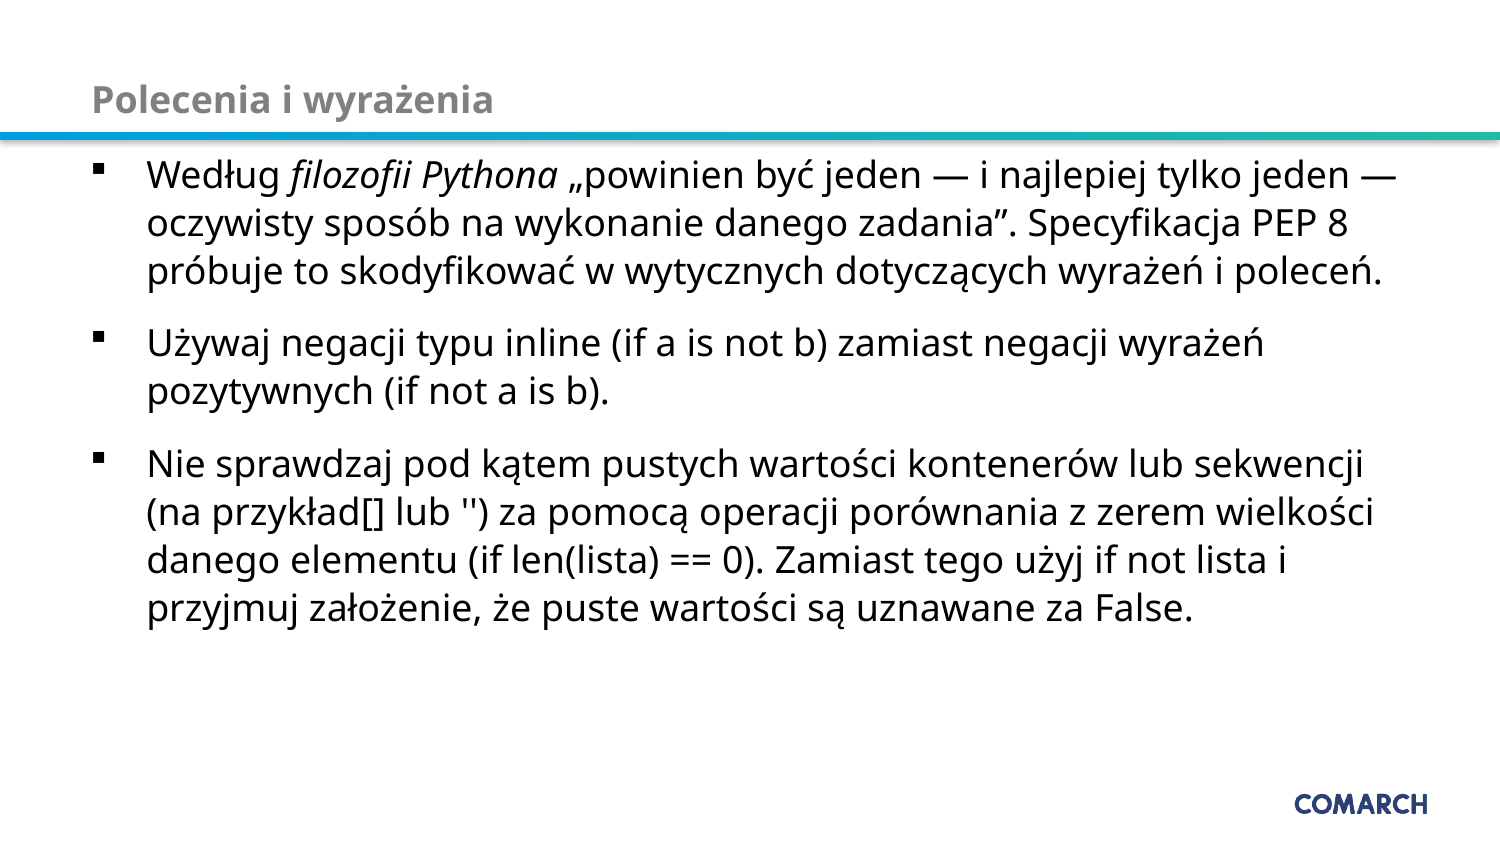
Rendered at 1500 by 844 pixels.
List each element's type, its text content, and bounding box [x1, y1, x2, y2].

list Według filozofii Pythona „powinien być jeden — i najlepiej tylko jeden — oczywisty sposób na wykonanie danego zadania”. Specyfikacja PEP 8 próbuje to skodyfikować w wytycznych dotyczących wyrażeń i poleceń. Używaj negacji typu inline (if a is not b) zamiast negacji wyrażeń pozytywnych (if not a is b). Nie sprawdzaj pod kątem pustych wartości kontenerów lub sekwencji (na przykład[] lub '') za pomocą operacji porównania z zerem wielkości danego elementu (if len(lista) == 0). Zamiast tego użyj if not lista i przyjmuj założenie, że puste wartości są uznawane za False. [75, 140, 1427, 782]
title Polecenia i wyrażenia [76, 61, 1427, 174]
picture [1294, 793, 1427, 814]
